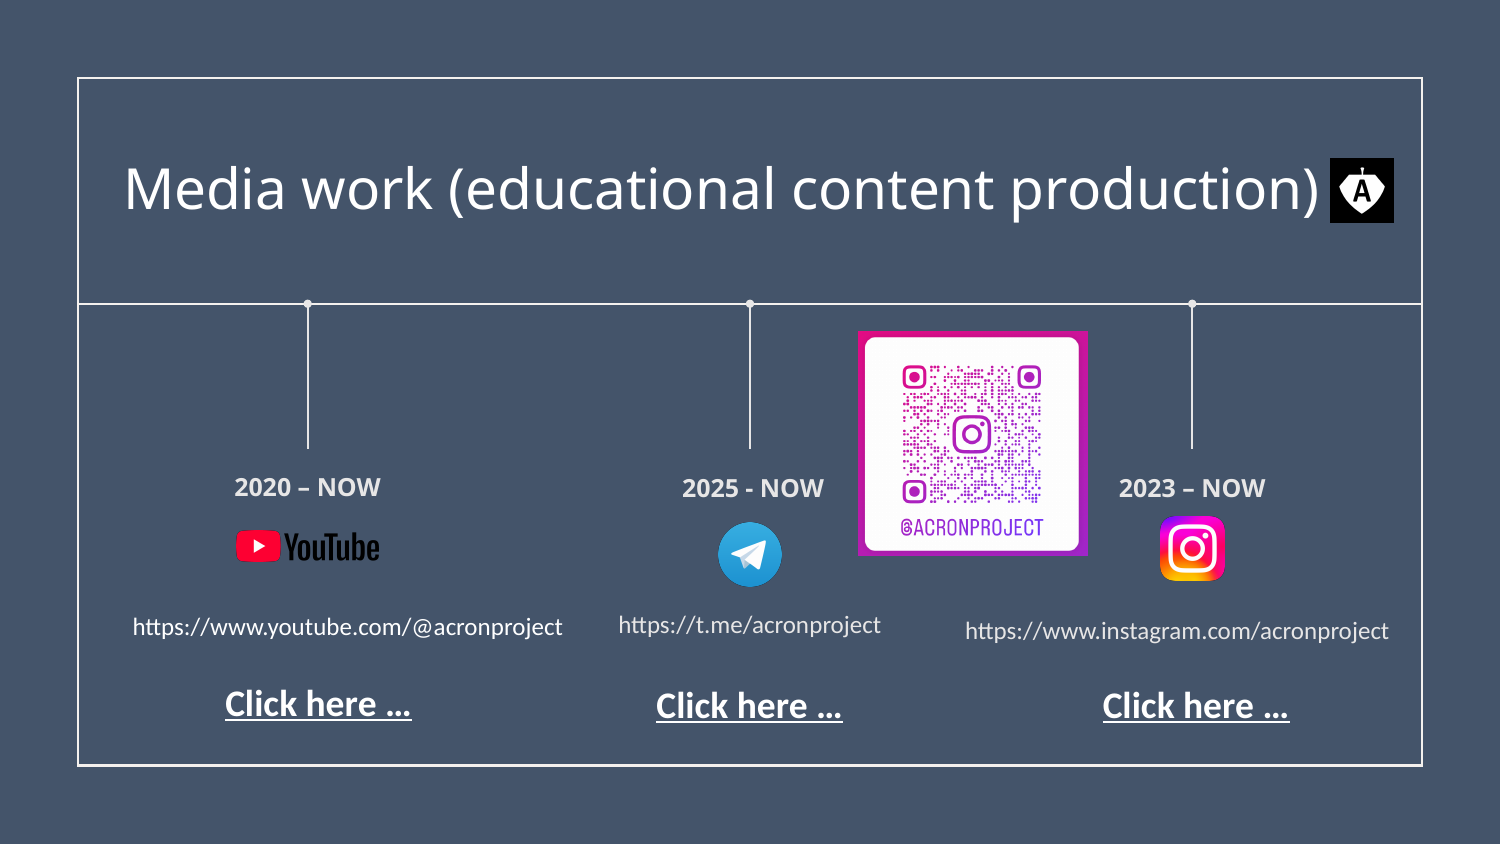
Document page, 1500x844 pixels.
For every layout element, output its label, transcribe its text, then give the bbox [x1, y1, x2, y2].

title Media work (educational content production) [108, 126, 1363, 256]
picture [236, 530, 379, 562]
text_box https://www.instagram.com/acronproject [935, 614, 1420, 663]
list 2025 - now [564, 448, 858, 526]
picture [858, 330, 1088, 556]
list 2020 – Now [122, 448, 493, 525]
list https://t.me/acronproject [564, 608, 936, 651]
text_box Click here … [202, 678, 436, 734]
list https://www.youtube.com/@acronproject [105, 610, 591, 653]
text_box Click here … [641, 673, 859, 734]
list 2023 – Now [1088, 449, 1378, 526]
text_box Click here … [1088, 673, 1305, 734]
picture [718, 522, 782, 587]
picture [1330, 158, 1394, 223]
picture [1160, 516, 1225, 581]
